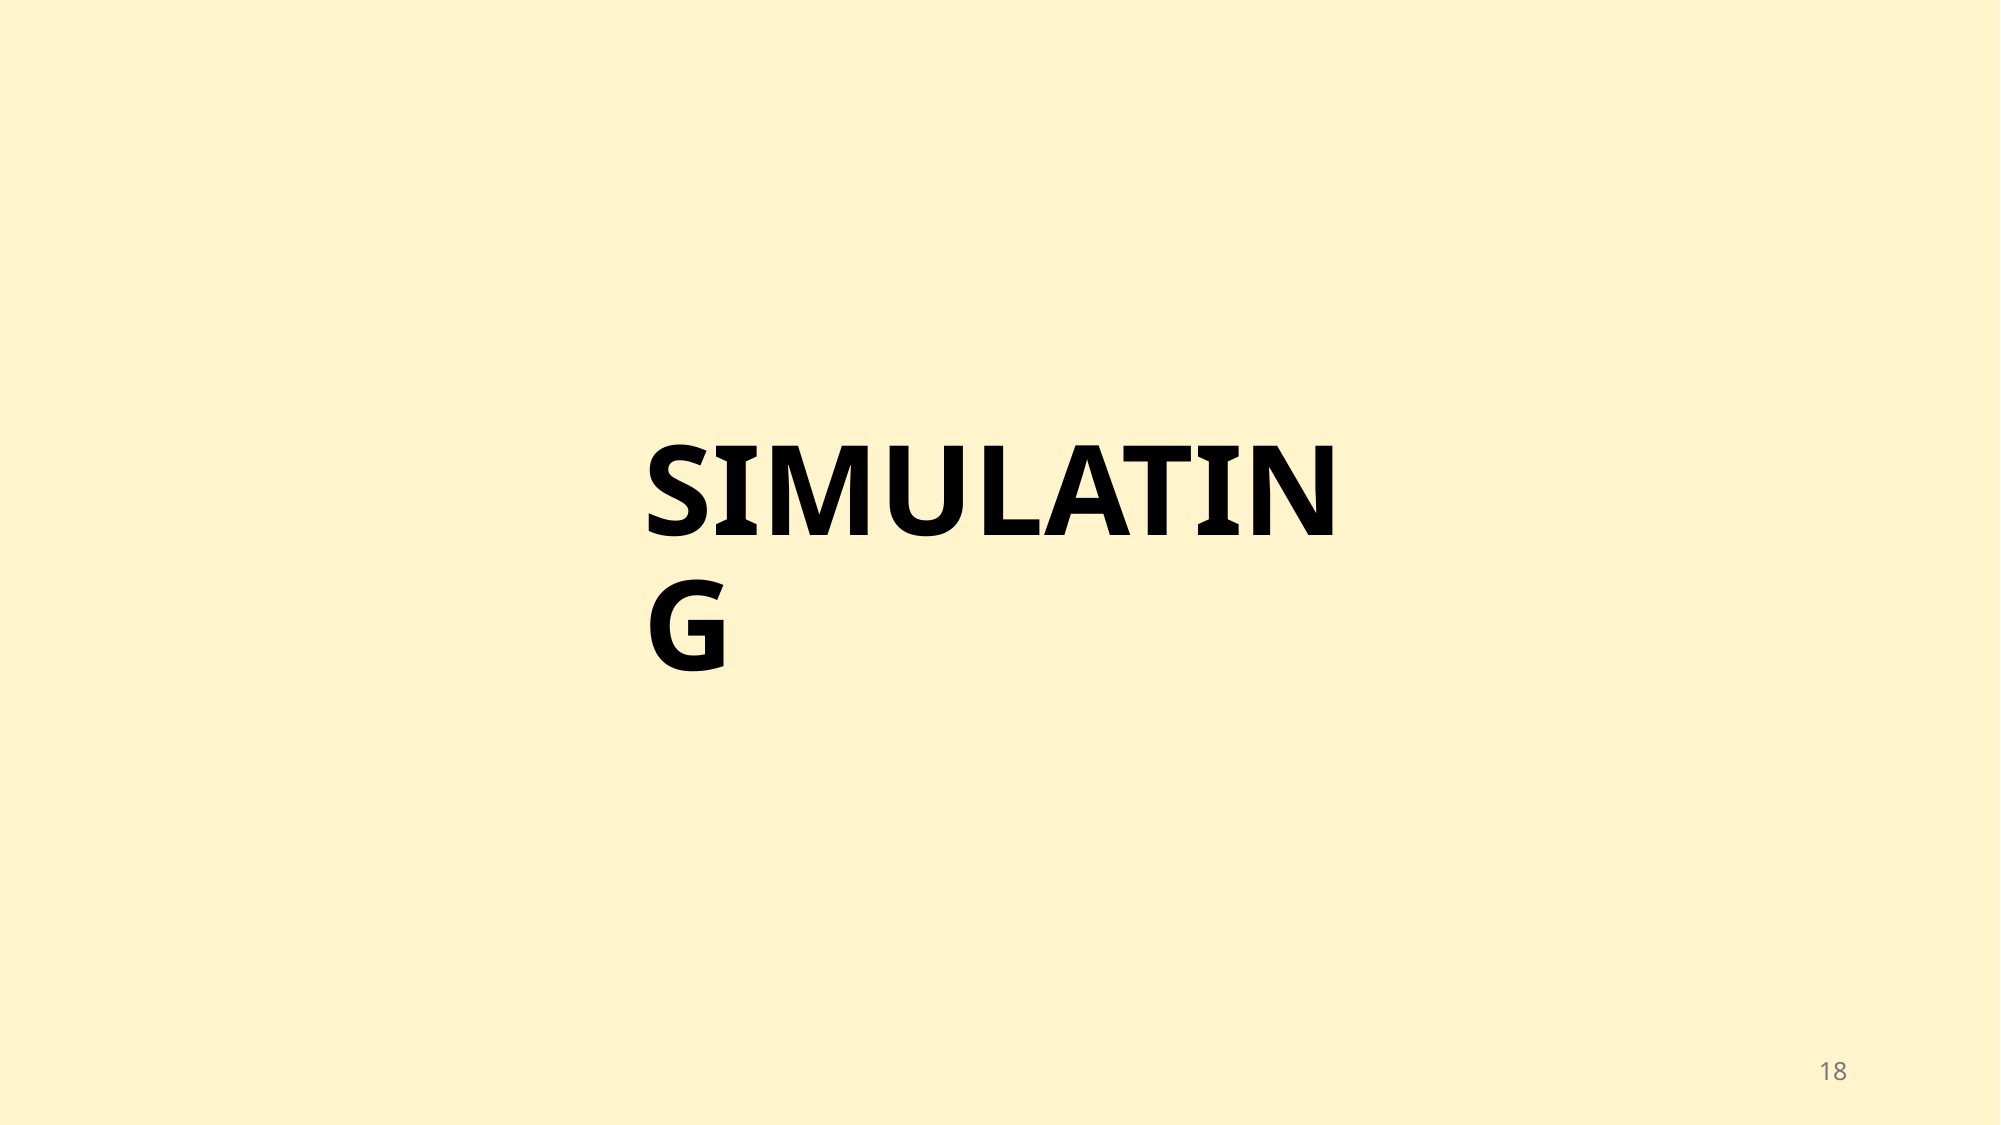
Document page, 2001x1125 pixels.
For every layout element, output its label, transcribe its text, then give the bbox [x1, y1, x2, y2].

title SIMULATING [628, 453, 1372, 672]
slide_number 18 [1412, 1042, 1863, 1103]
